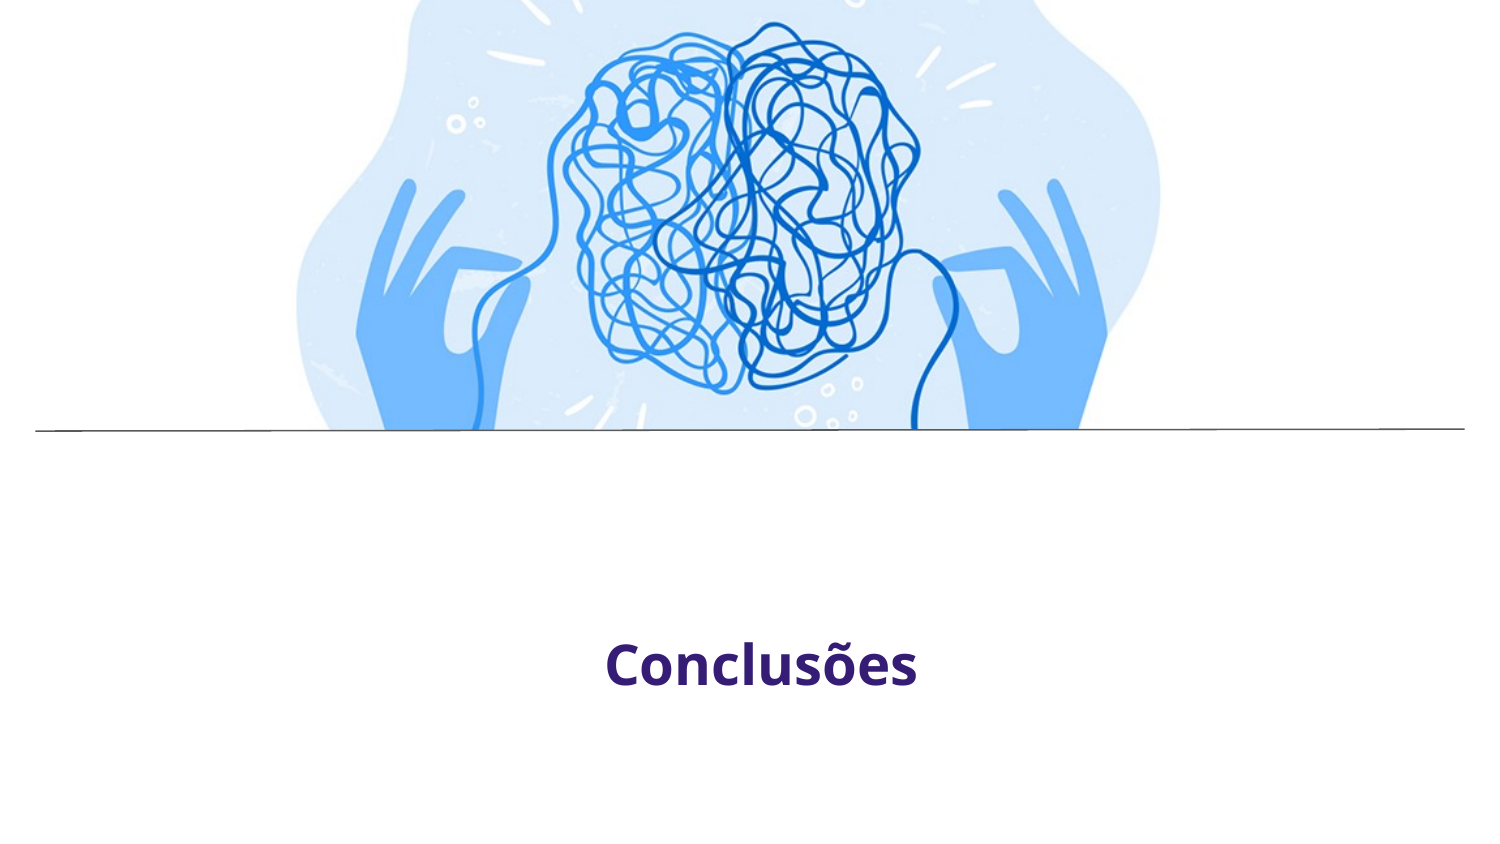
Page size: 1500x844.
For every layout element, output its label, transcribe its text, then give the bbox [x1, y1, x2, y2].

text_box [34, 428, 1465, 432]
picture [229, 0, 1246, 428]
title Conclusões [249, 484, 1274, 712]
